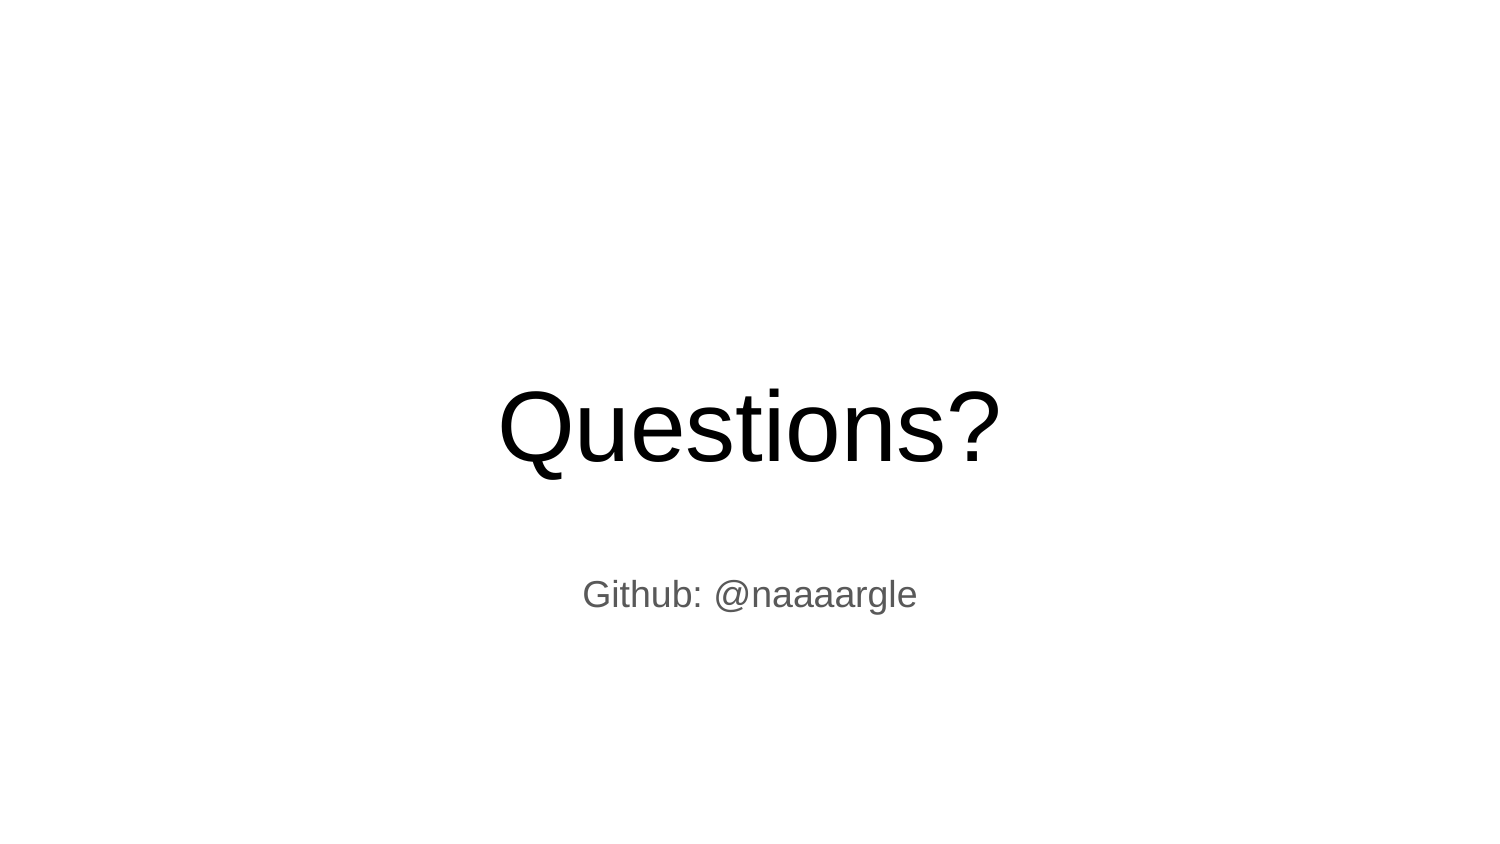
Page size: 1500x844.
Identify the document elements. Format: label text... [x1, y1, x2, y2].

title Questions? [4, 327, 1496, 517]
subtitle Github: @naaaargle [51, 548, 1449, 679]
